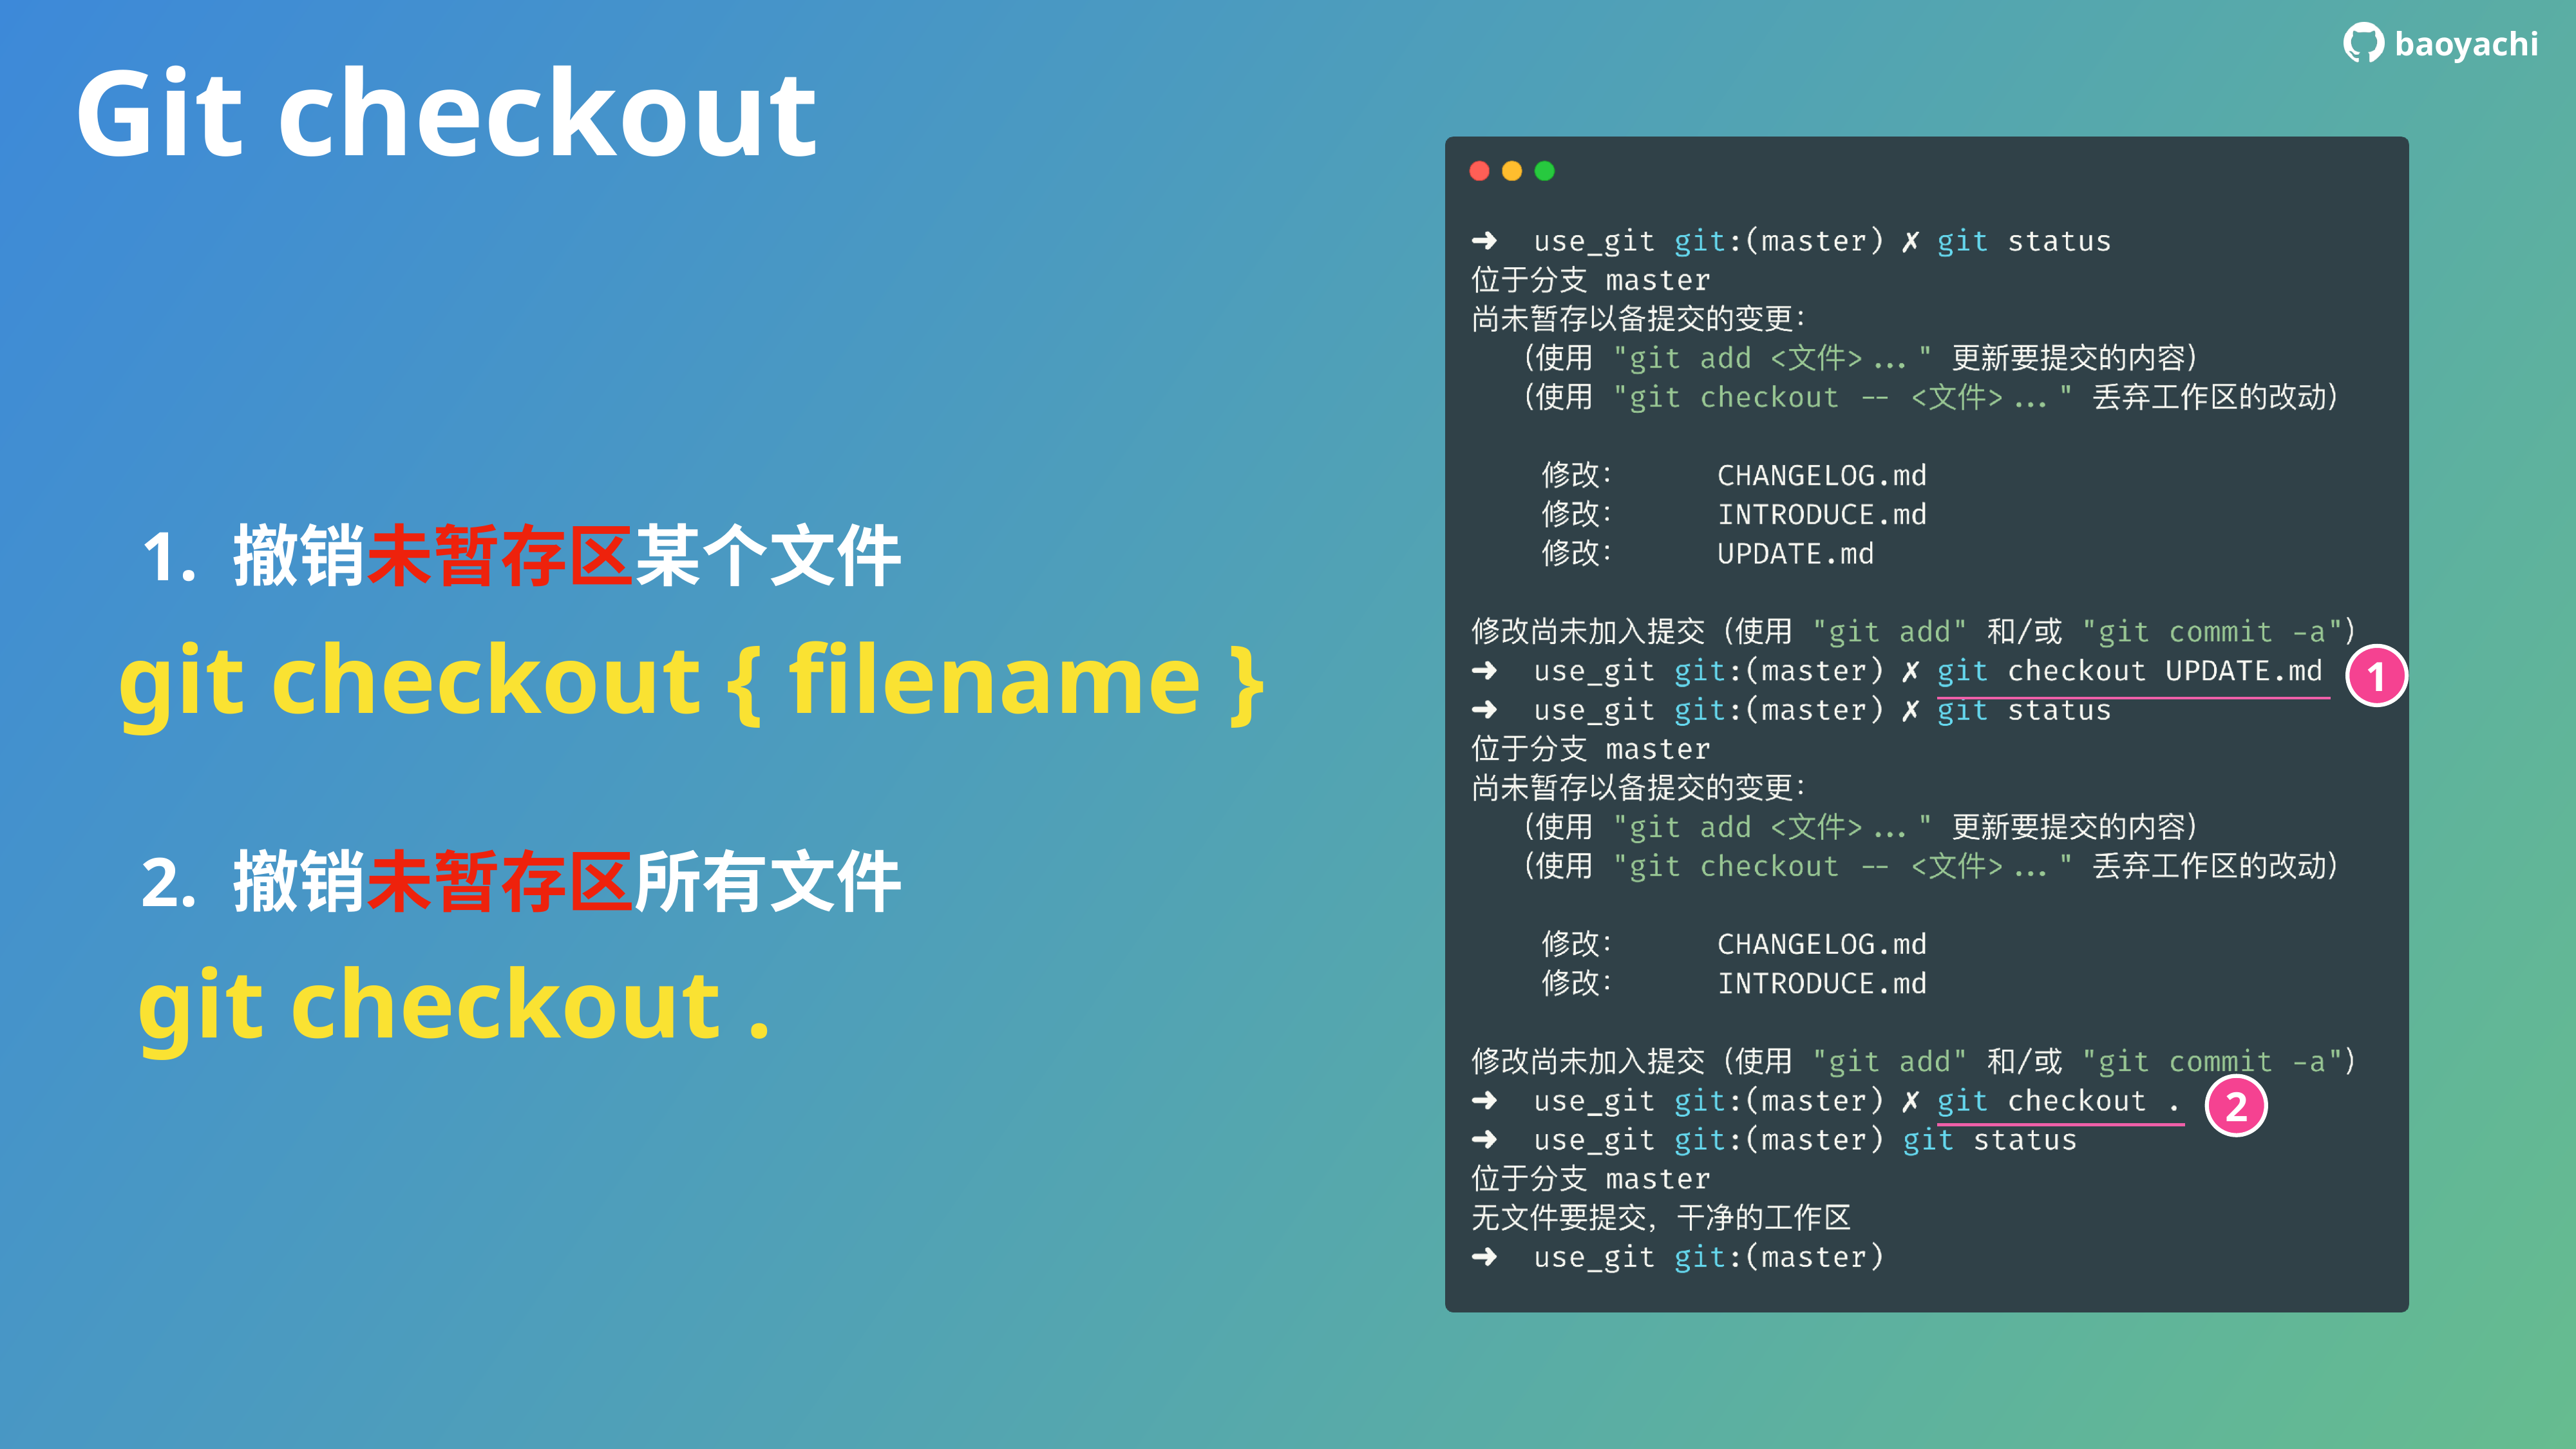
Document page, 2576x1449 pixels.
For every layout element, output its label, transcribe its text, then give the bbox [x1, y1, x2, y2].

picture [2344, 22, 2385, 64]
text_box 1. 撤销未暂存区某个文件 [135, 508, 909, 600]
text_box git checkout . [131, 938, 779, 1063]
text_box Git checkout [67, 32, 826, 185]
text_box git checkout { filename } [111, 614, 1271, 737]
text_box 2. 撤销未暂存区所有文件 [135, 834, 909, 925]
picture [1444, 135, 2410, 1313]
